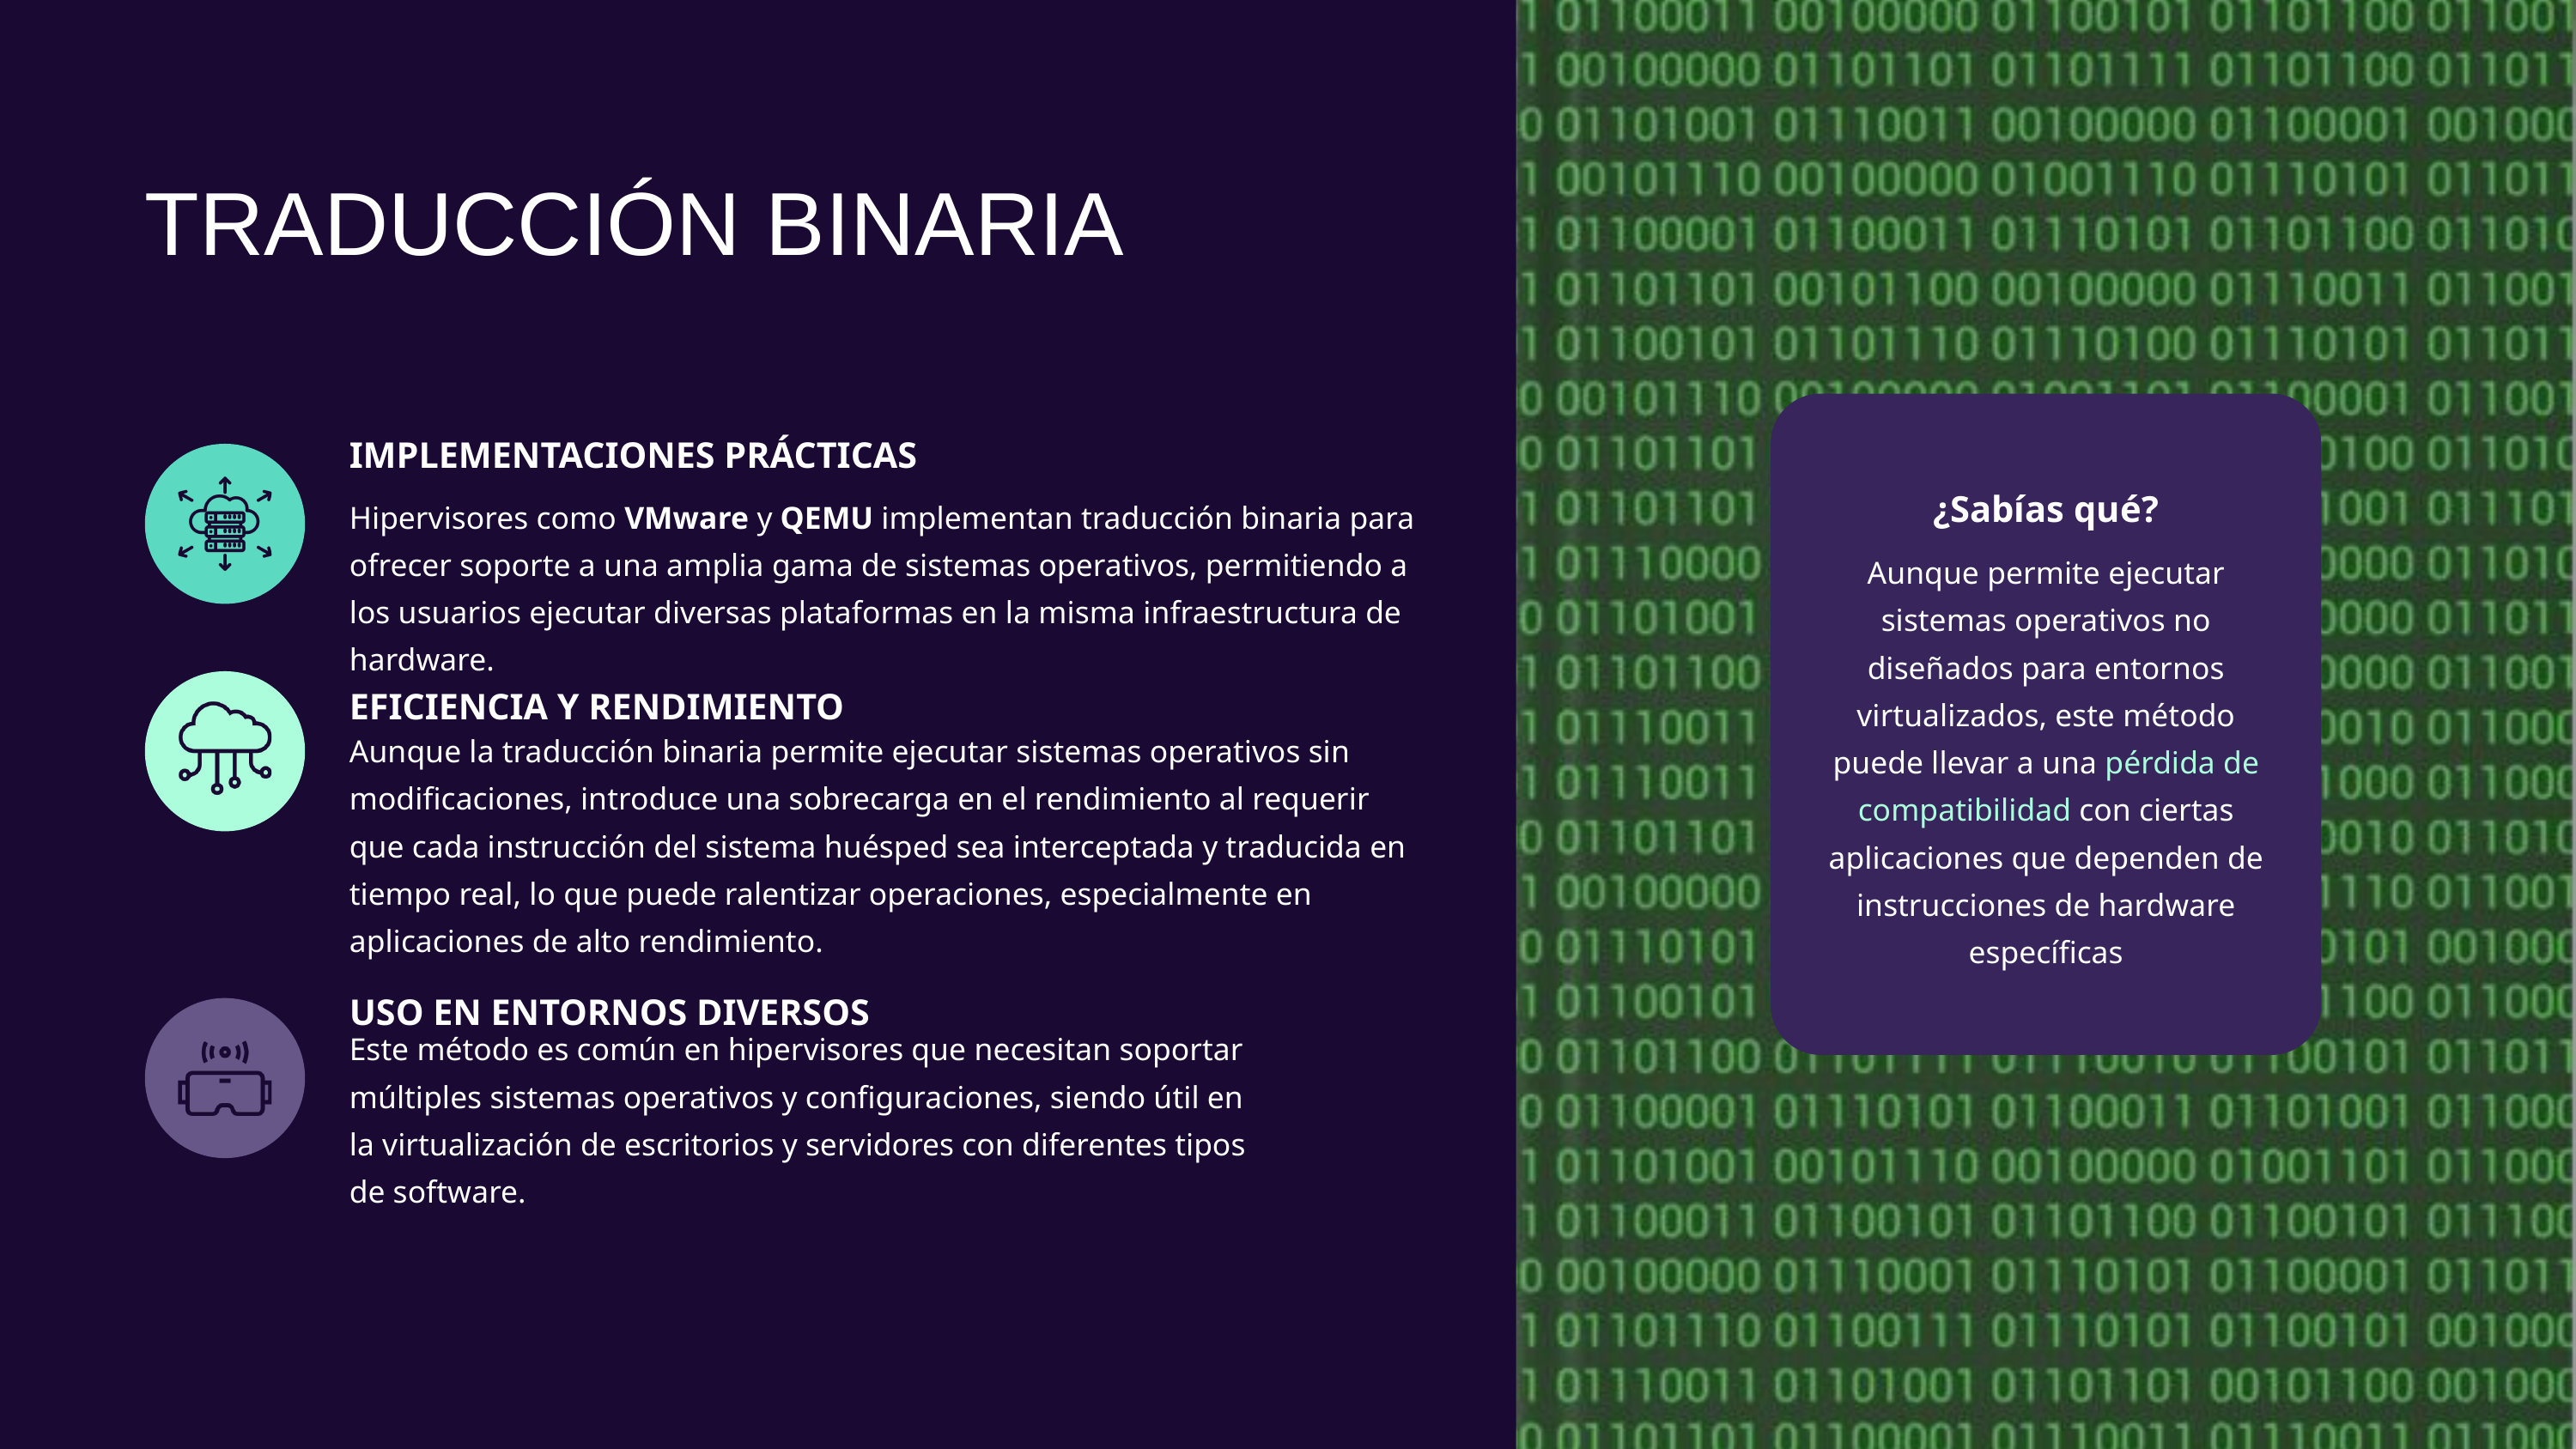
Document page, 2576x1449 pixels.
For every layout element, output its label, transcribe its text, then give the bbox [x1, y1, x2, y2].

text_box TRADUCCIÓN BINARIA [144, 143, 1217, 274]
text_box IMPLEMENTACIONES PRÁCTICAS [349, 420, 1203, 476]
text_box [144, 997, 306, 1159]
text_box Este método es común en hipervisores que necesitan soportar múltiples sistemas operativos y configuraciones, siendo útil en la virtualización de escritorios y servidores con diferentes tipos de software. [349, 1019, 1255, 1210]
text_box EFICIENCIA Y RENDIMIENTO [349, 670, 1203, 721]
text_box Aunque la traducción binaria permite ejecutar sistemas operativos sin modificaciones, introduce una sobrecarga en el rendimiento al requerir que cada instrucción del sistema huésped sea interceptada y traducida en tiempo real, lo que puede ralentizar operaciones, especialmente en aplicaciones de alto rendimiento. [349, 721, 1423, 959]
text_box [1770, 384, 2322, 1056]
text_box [144, 670, 306, 832]
text_box Hipervisores como VMware y QEMU implementan traducción binaria para ofrecer soporte a una amplia gama de sistemas operativos, permitiendo a los usuarios ejecutar diversas plataformas en la misma infraestructura de hardware. [349, 487, 1423, 677]
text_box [144, 443, 306, 604]
text_box [1516, 0, 2576, 1449]
text_box USO EN ENTORNOS DIVERSOS [349, 977, 1203, 1019]
